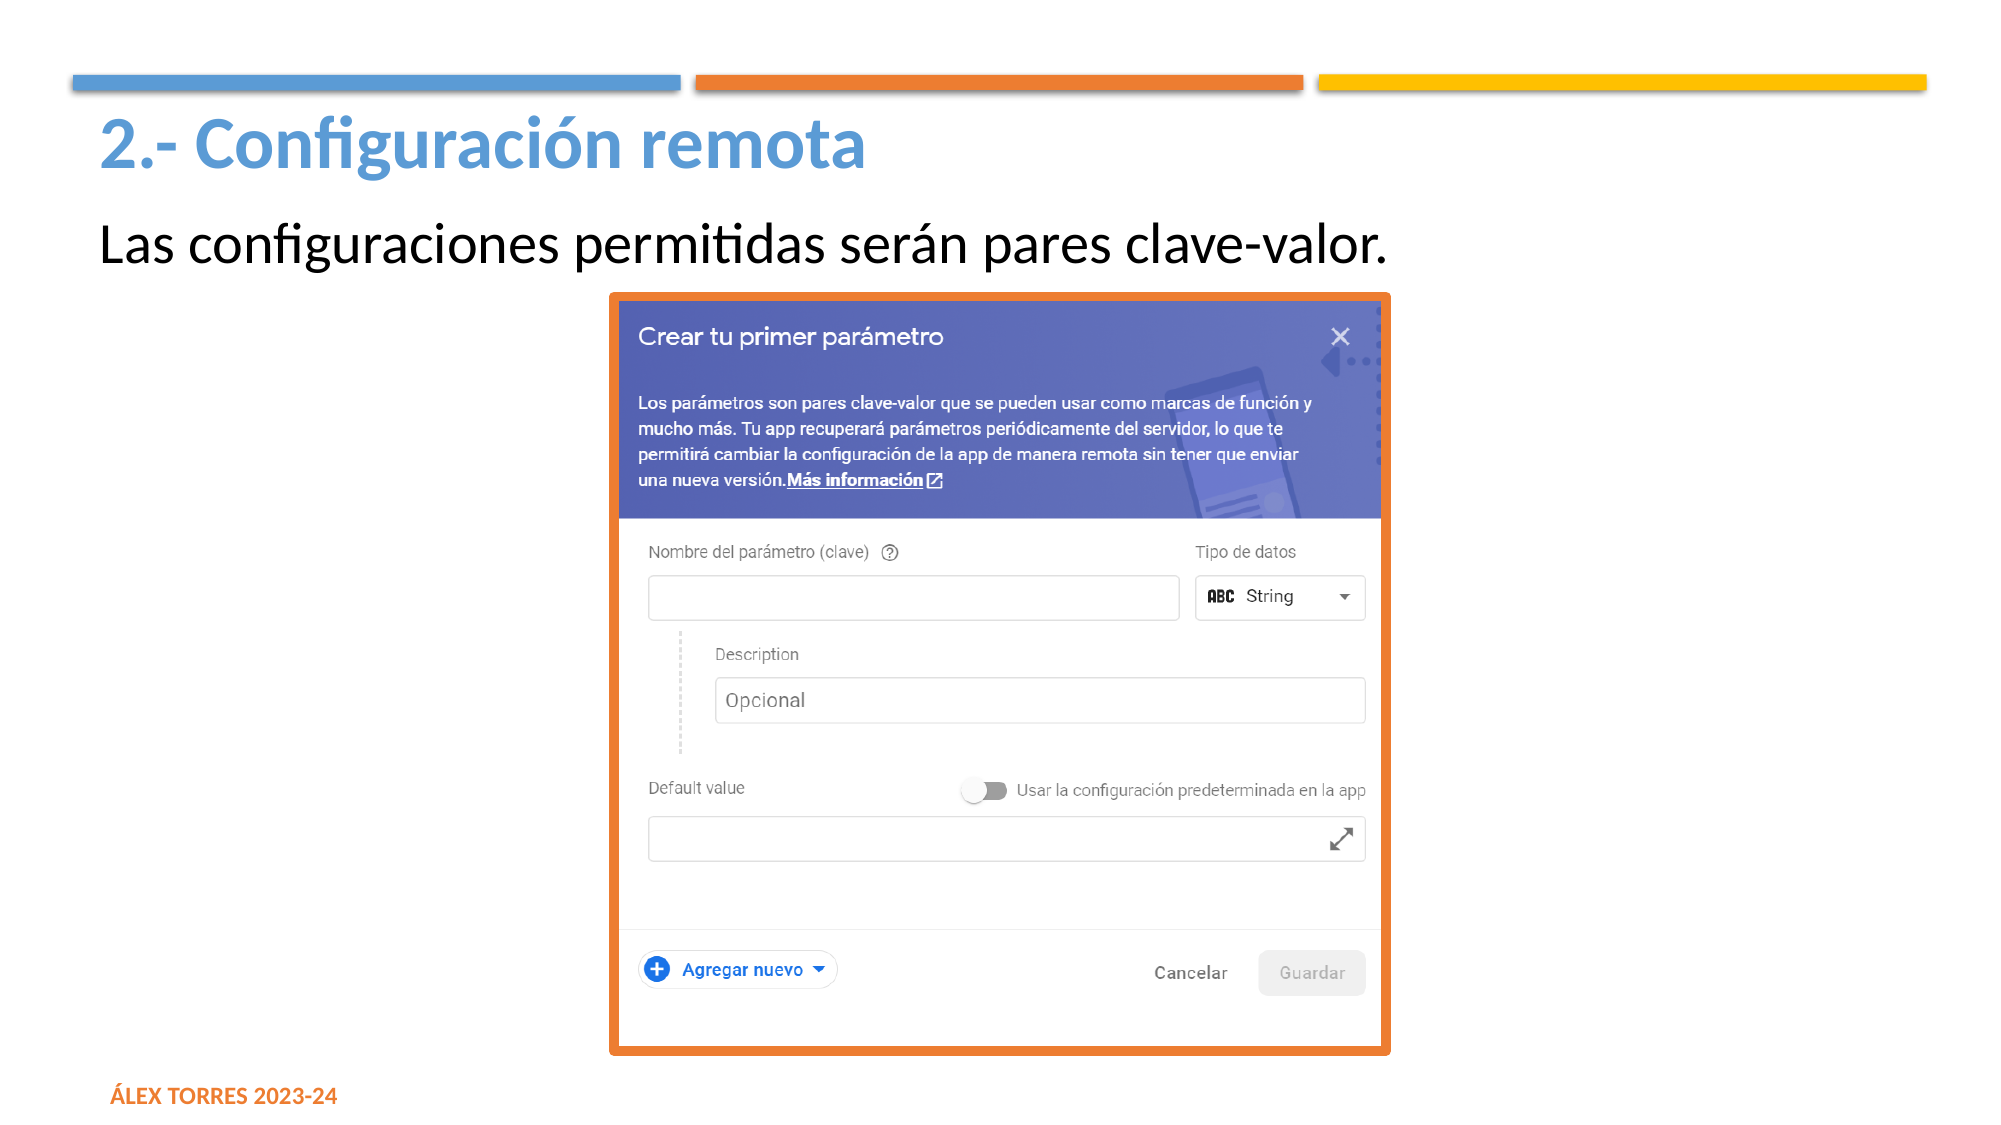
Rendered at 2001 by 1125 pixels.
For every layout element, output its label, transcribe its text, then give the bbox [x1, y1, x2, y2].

text_box 2.- Configuración remota [85, 78, 1915, 188]
picture [617, 300, 1382, 1047]
text_box Las configuraciones permitidas serán pares clave-valor. [85, 190, 1915, 1074]
